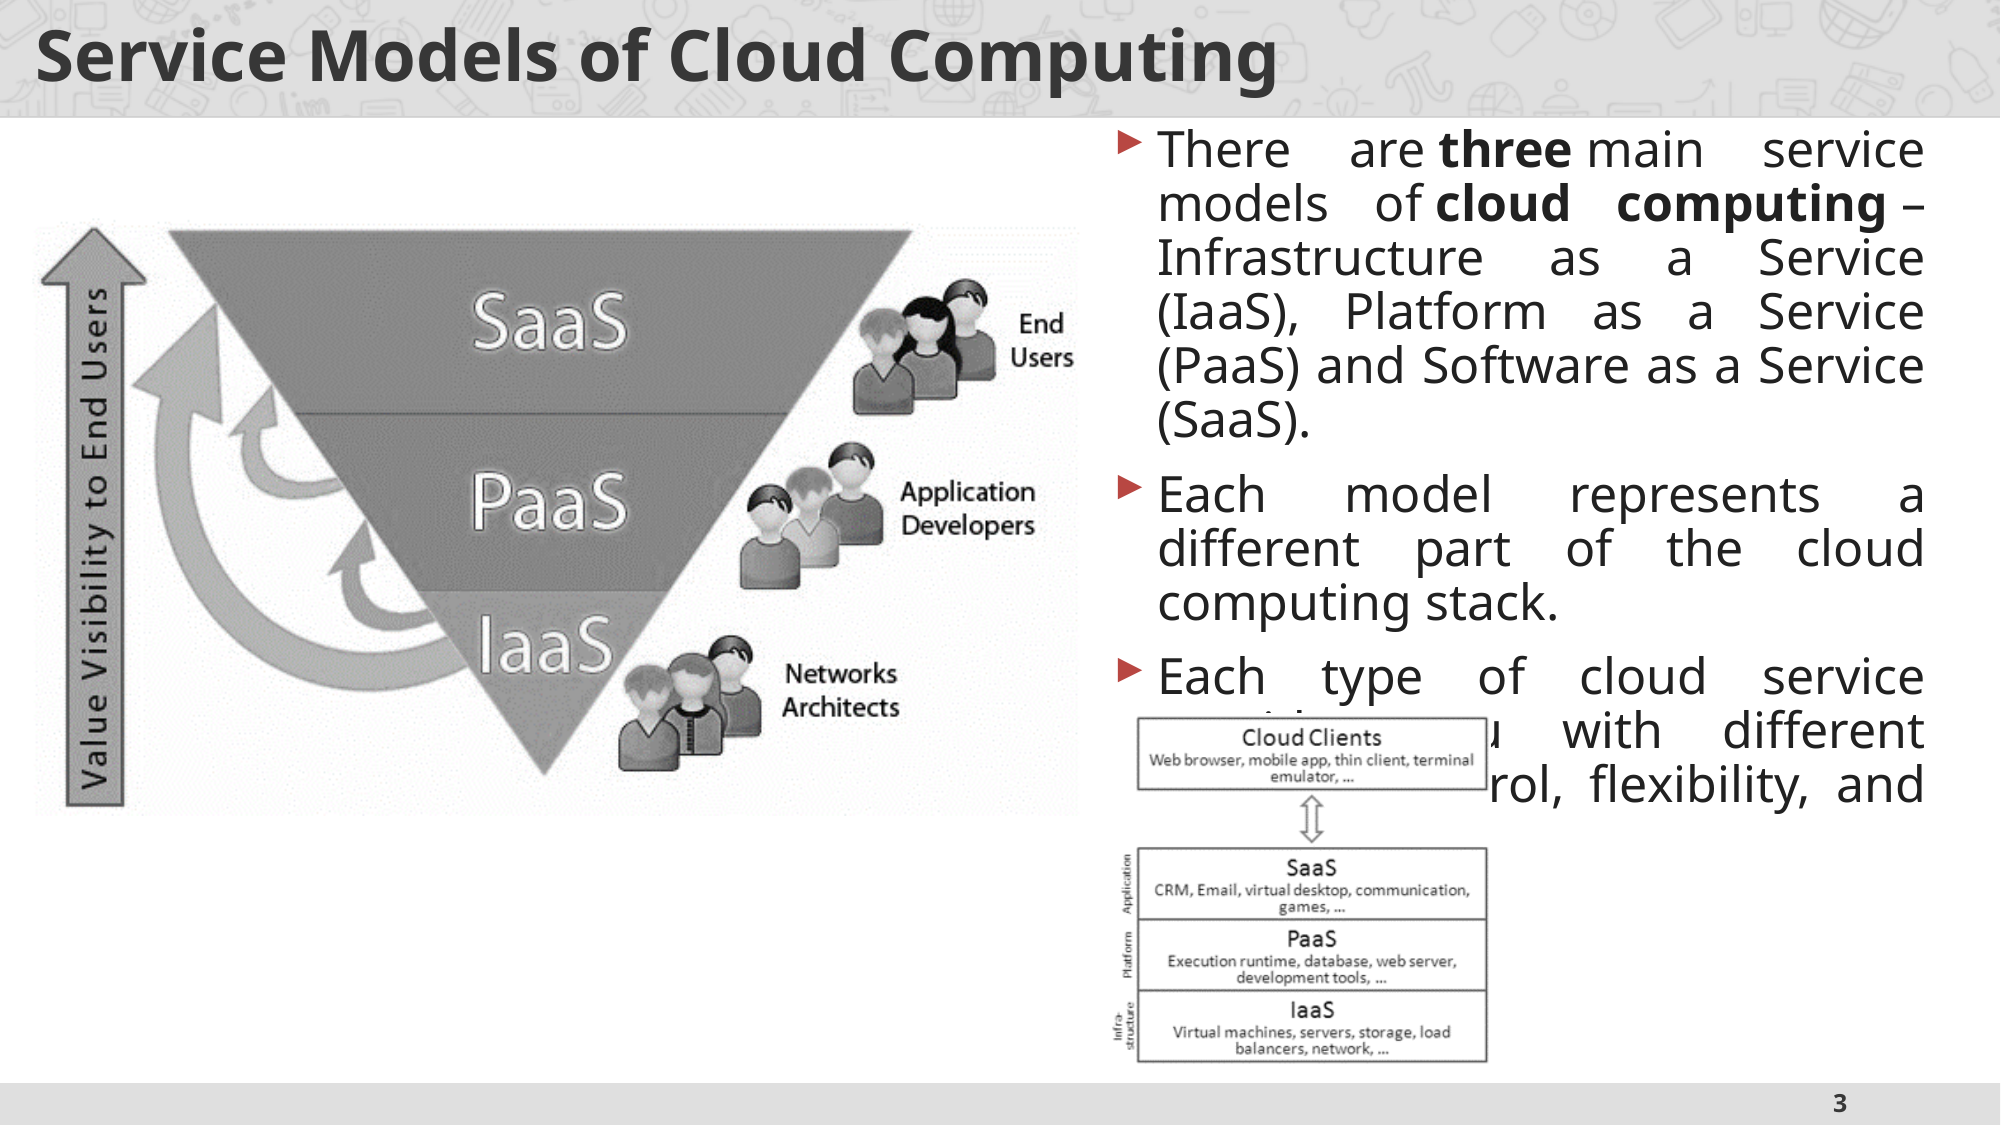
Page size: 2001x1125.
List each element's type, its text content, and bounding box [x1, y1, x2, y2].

list There are three main service models of cloud computing – Infrastructure as a Service (IaaS), Platform as a Service (PaaS) and Software as a Service (SaaS). Each model represents a different part of the cloud computing stack. Each type of cloud service provides you with different levels of control, flexibility, and management. [1098, 116, 1942, 965]
picture [1111, 713, 1491, 1065]
title Service Models of Cloud Computing [0, 0, 2000, 117]
picture [31, 217, 1083, 816]
